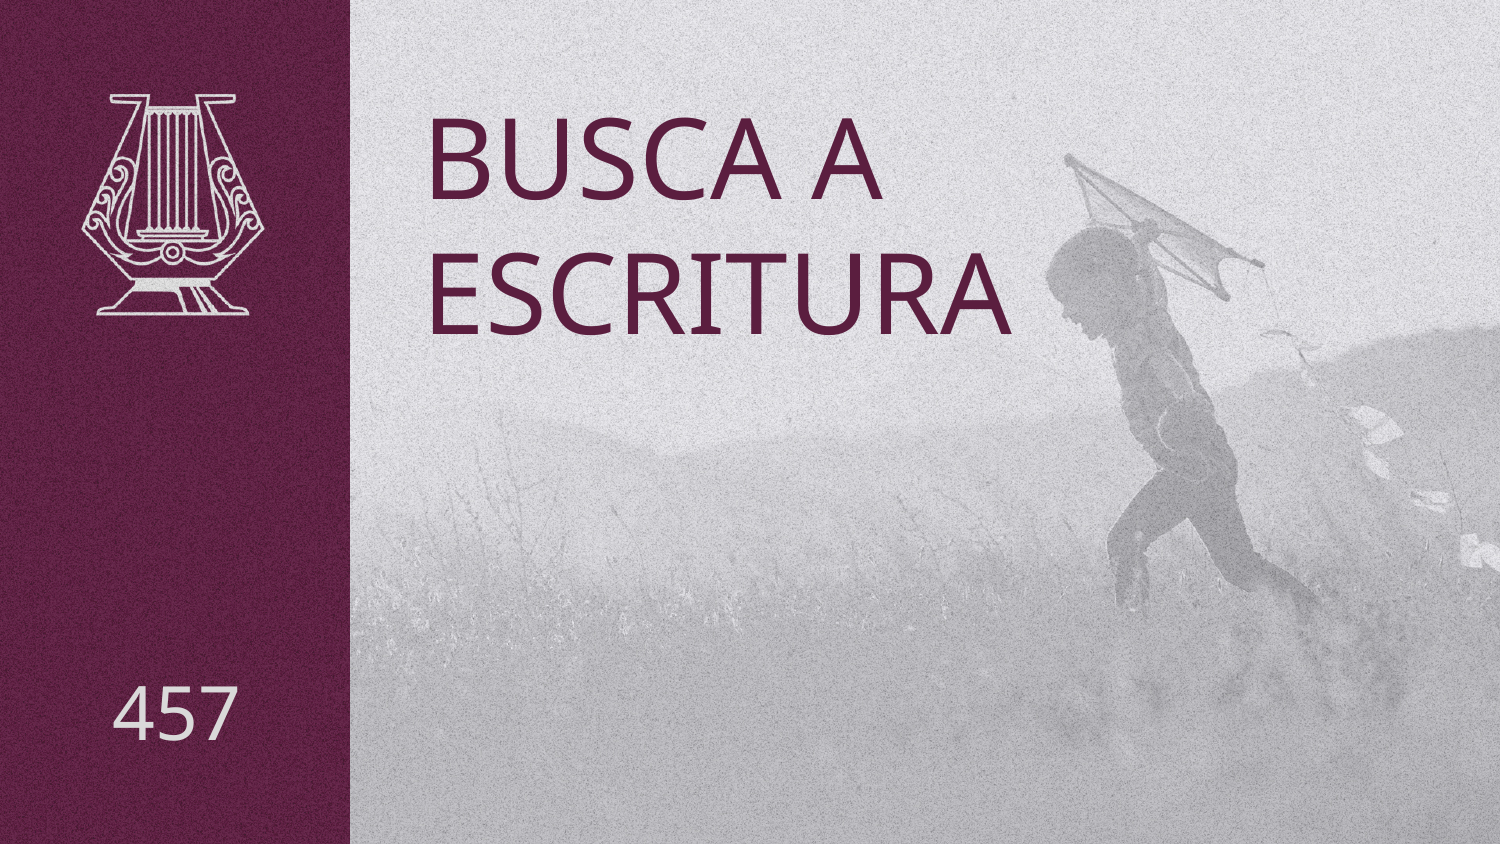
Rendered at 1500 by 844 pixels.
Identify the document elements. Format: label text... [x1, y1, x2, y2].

title BUSCA A ESCRITURA [407, 79, 1447, 777]
picture [0, 0, 1500, 844]
list 457 [76, 658, 278, 765]
